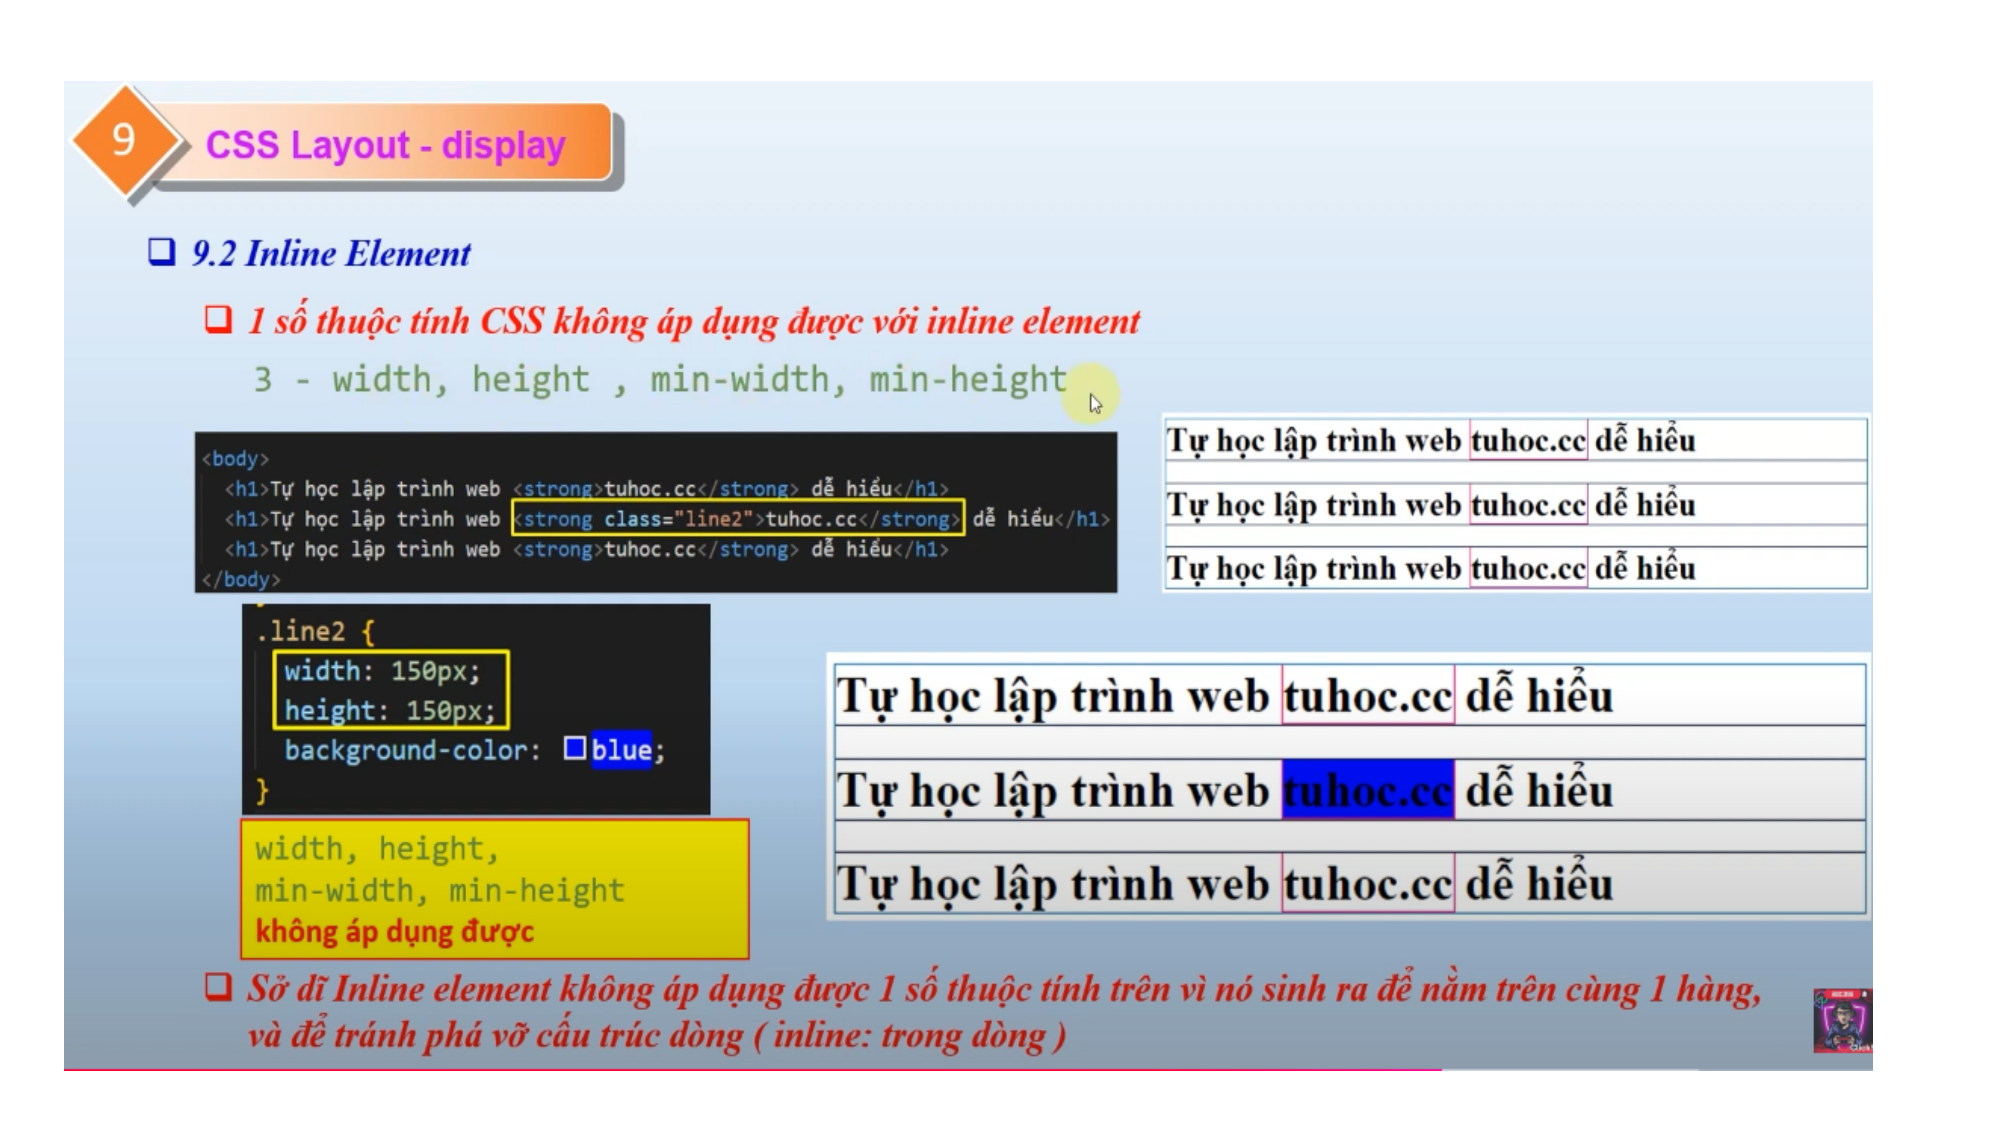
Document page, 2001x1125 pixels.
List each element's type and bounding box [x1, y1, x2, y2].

picture [64, 81, 1873, 1071]
